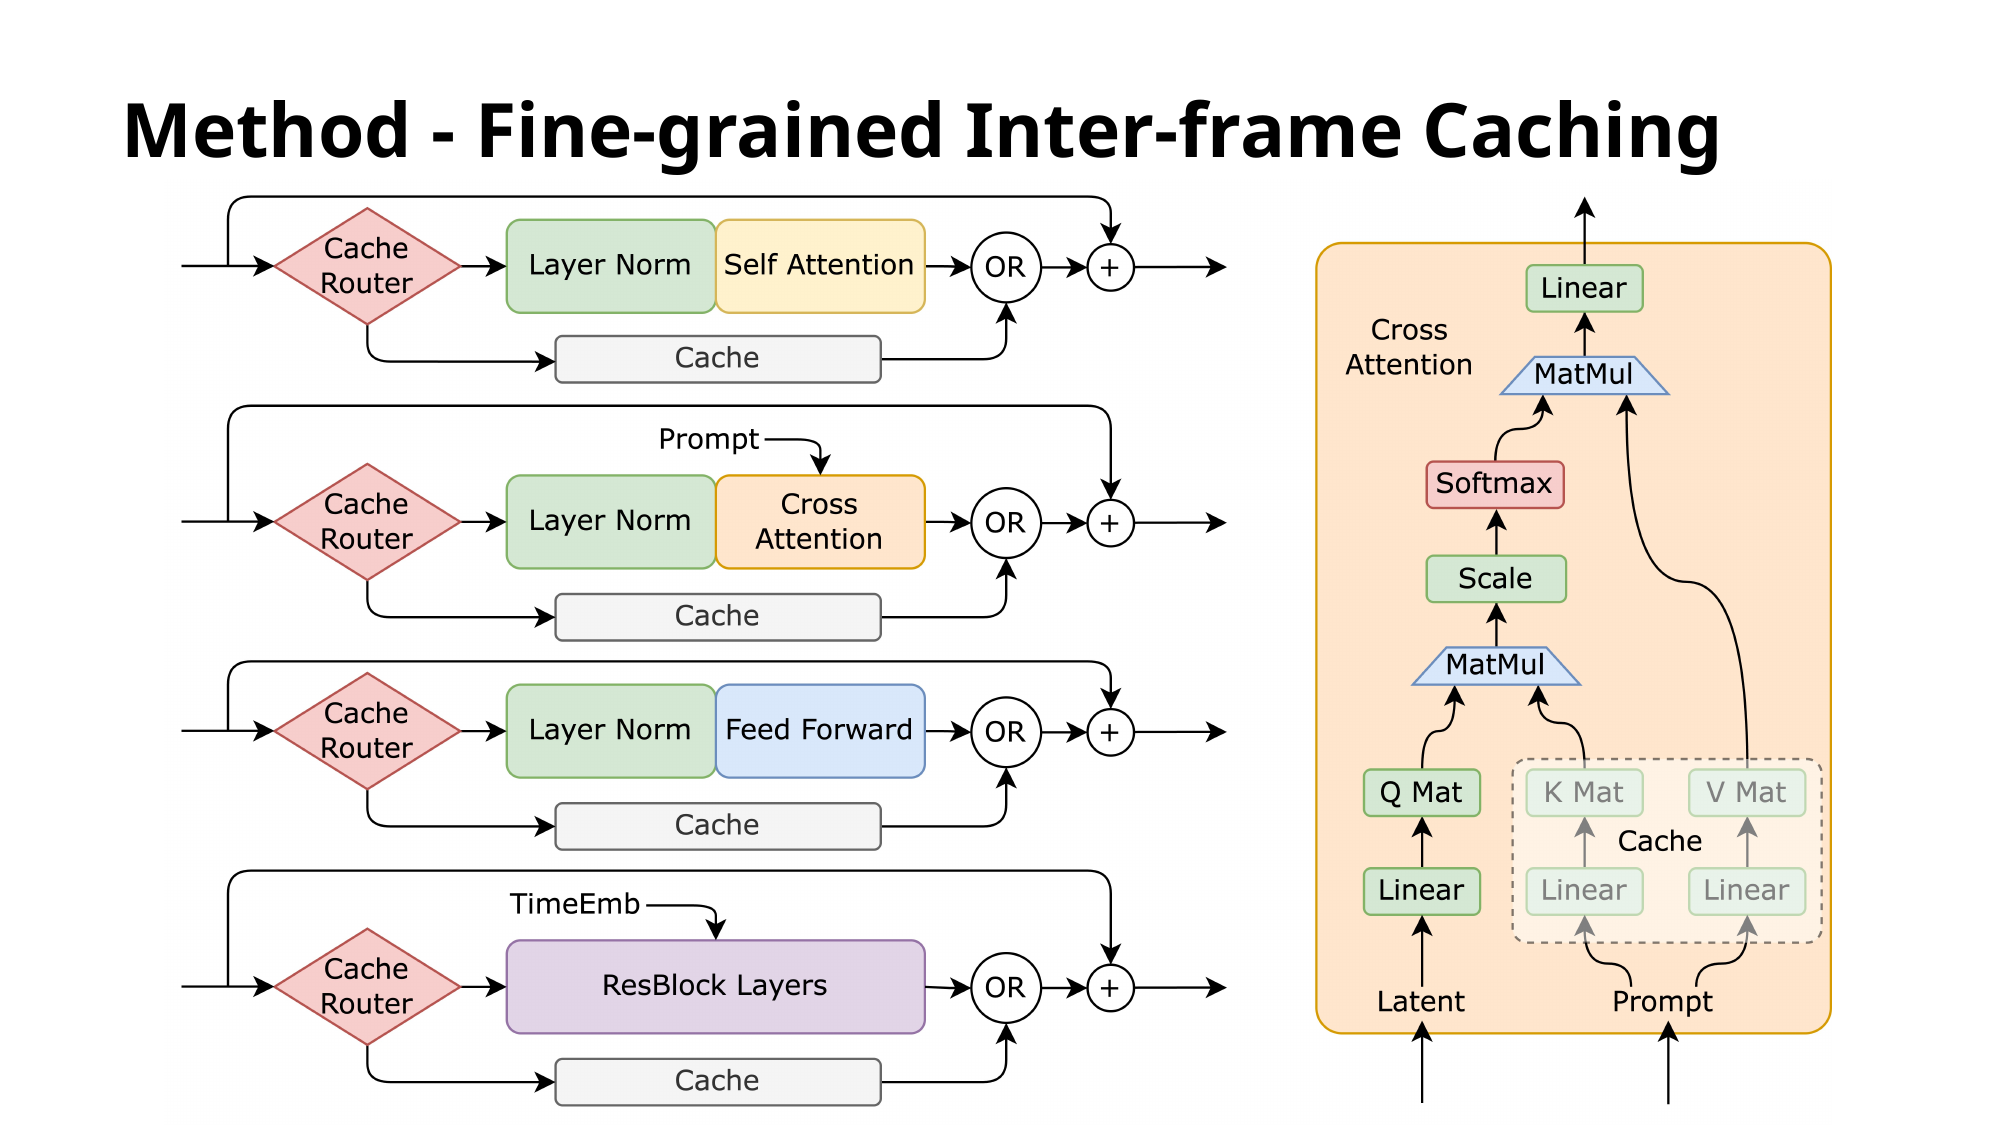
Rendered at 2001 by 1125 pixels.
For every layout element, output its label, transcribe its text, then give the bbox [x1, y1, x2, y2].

title Method - Fine-grained Inter-frame Caching [106, 62, 1832, 205]
picture [163, 179, 1832, 1125]
